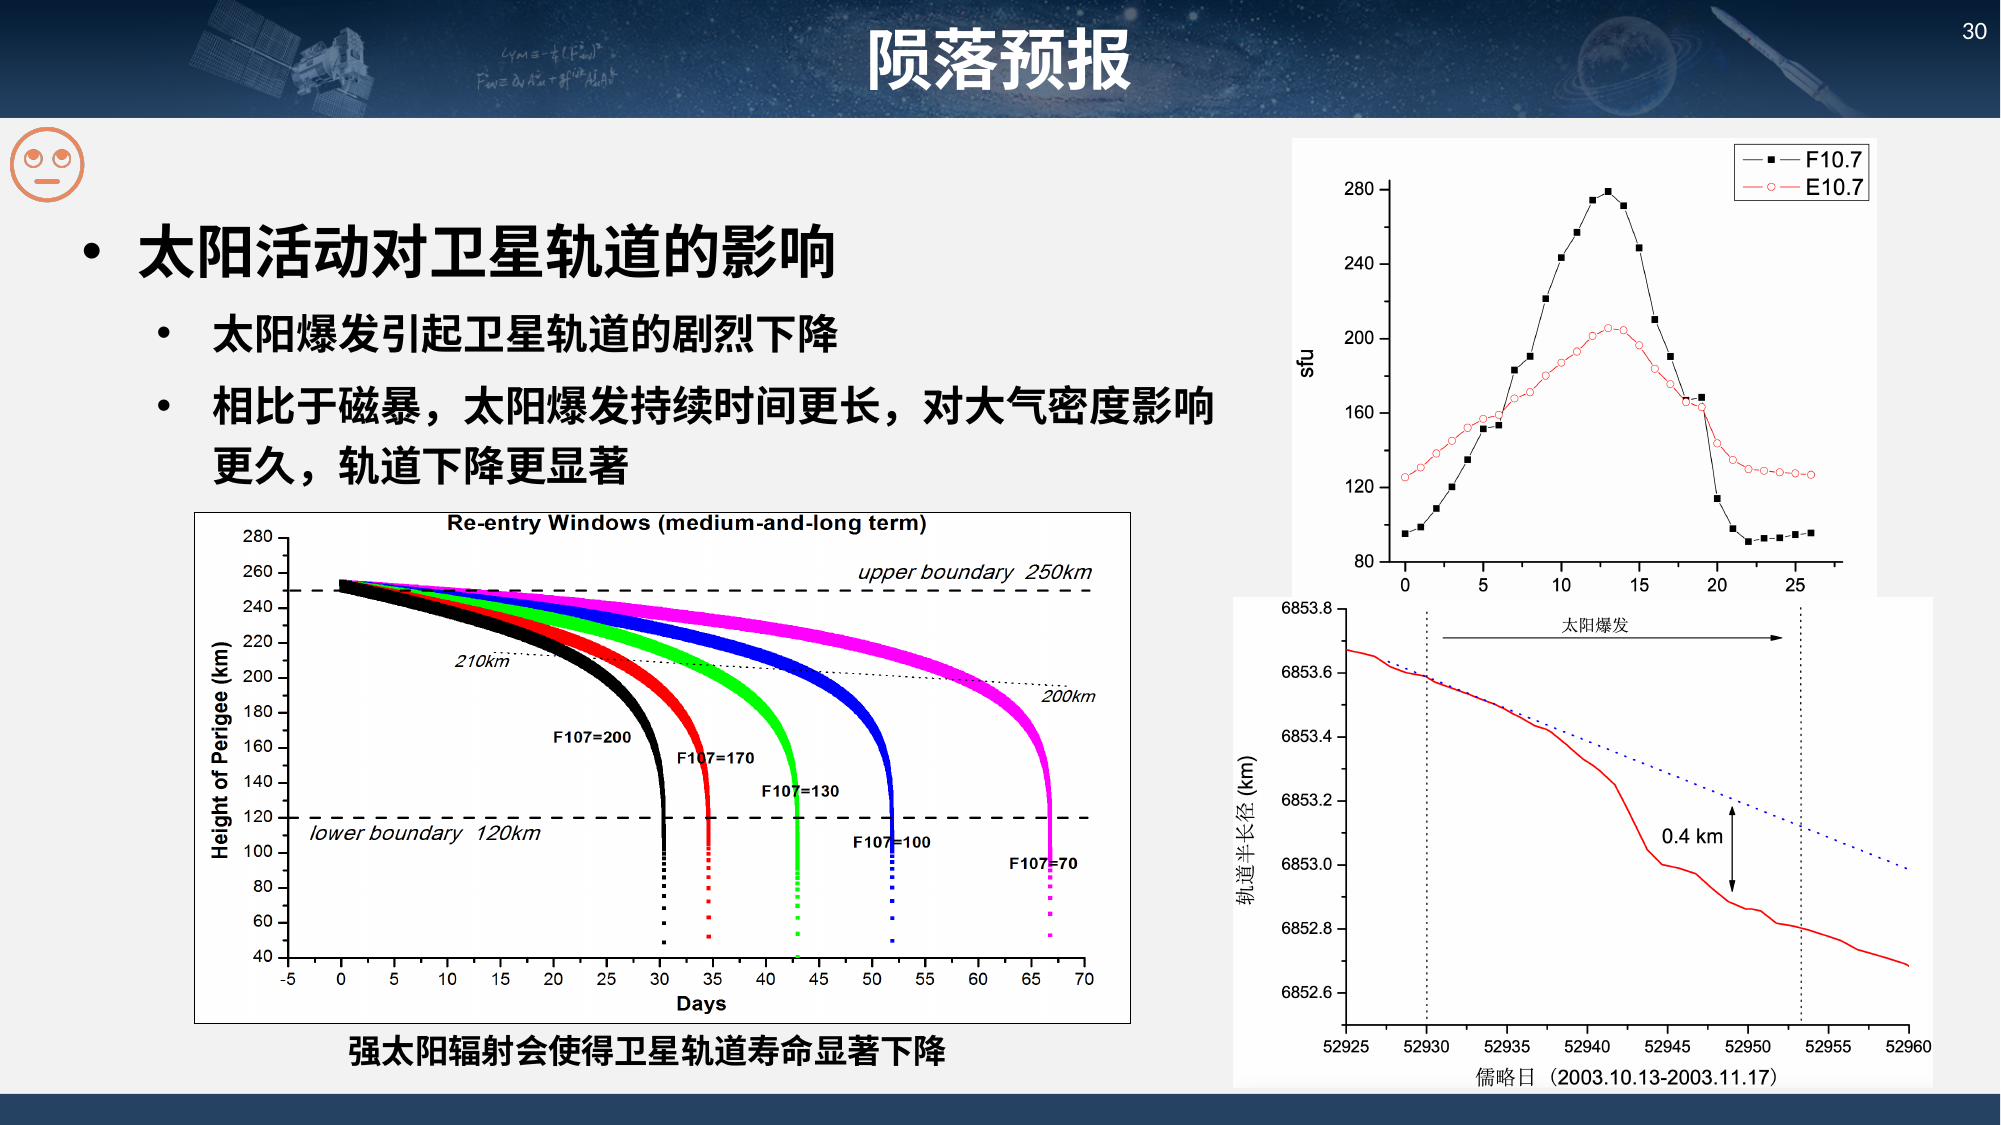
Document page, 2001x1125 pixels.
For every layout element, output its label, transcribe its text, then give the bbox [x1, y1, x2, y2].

picture [1233, 138, 1934, 1089]
text_box 太阳活动对卫星轨道的影响 太阳爆发引起卫星轨道的剧烈下降 相比于磁暴，太阳爆发持续时间更长，对大气密度影响更久，轨道下降更显著 [66, 172, 1262, 498]
text_box 陨落预报 [0, 0, 2000, 117]
text_box 强太阳辐射会使得卫星轨道寿命显著下降 [268, 1024, 1028, 1078]
picture [0, 0, 2001, 212]
picture [194, 511, 1131, 1024]
